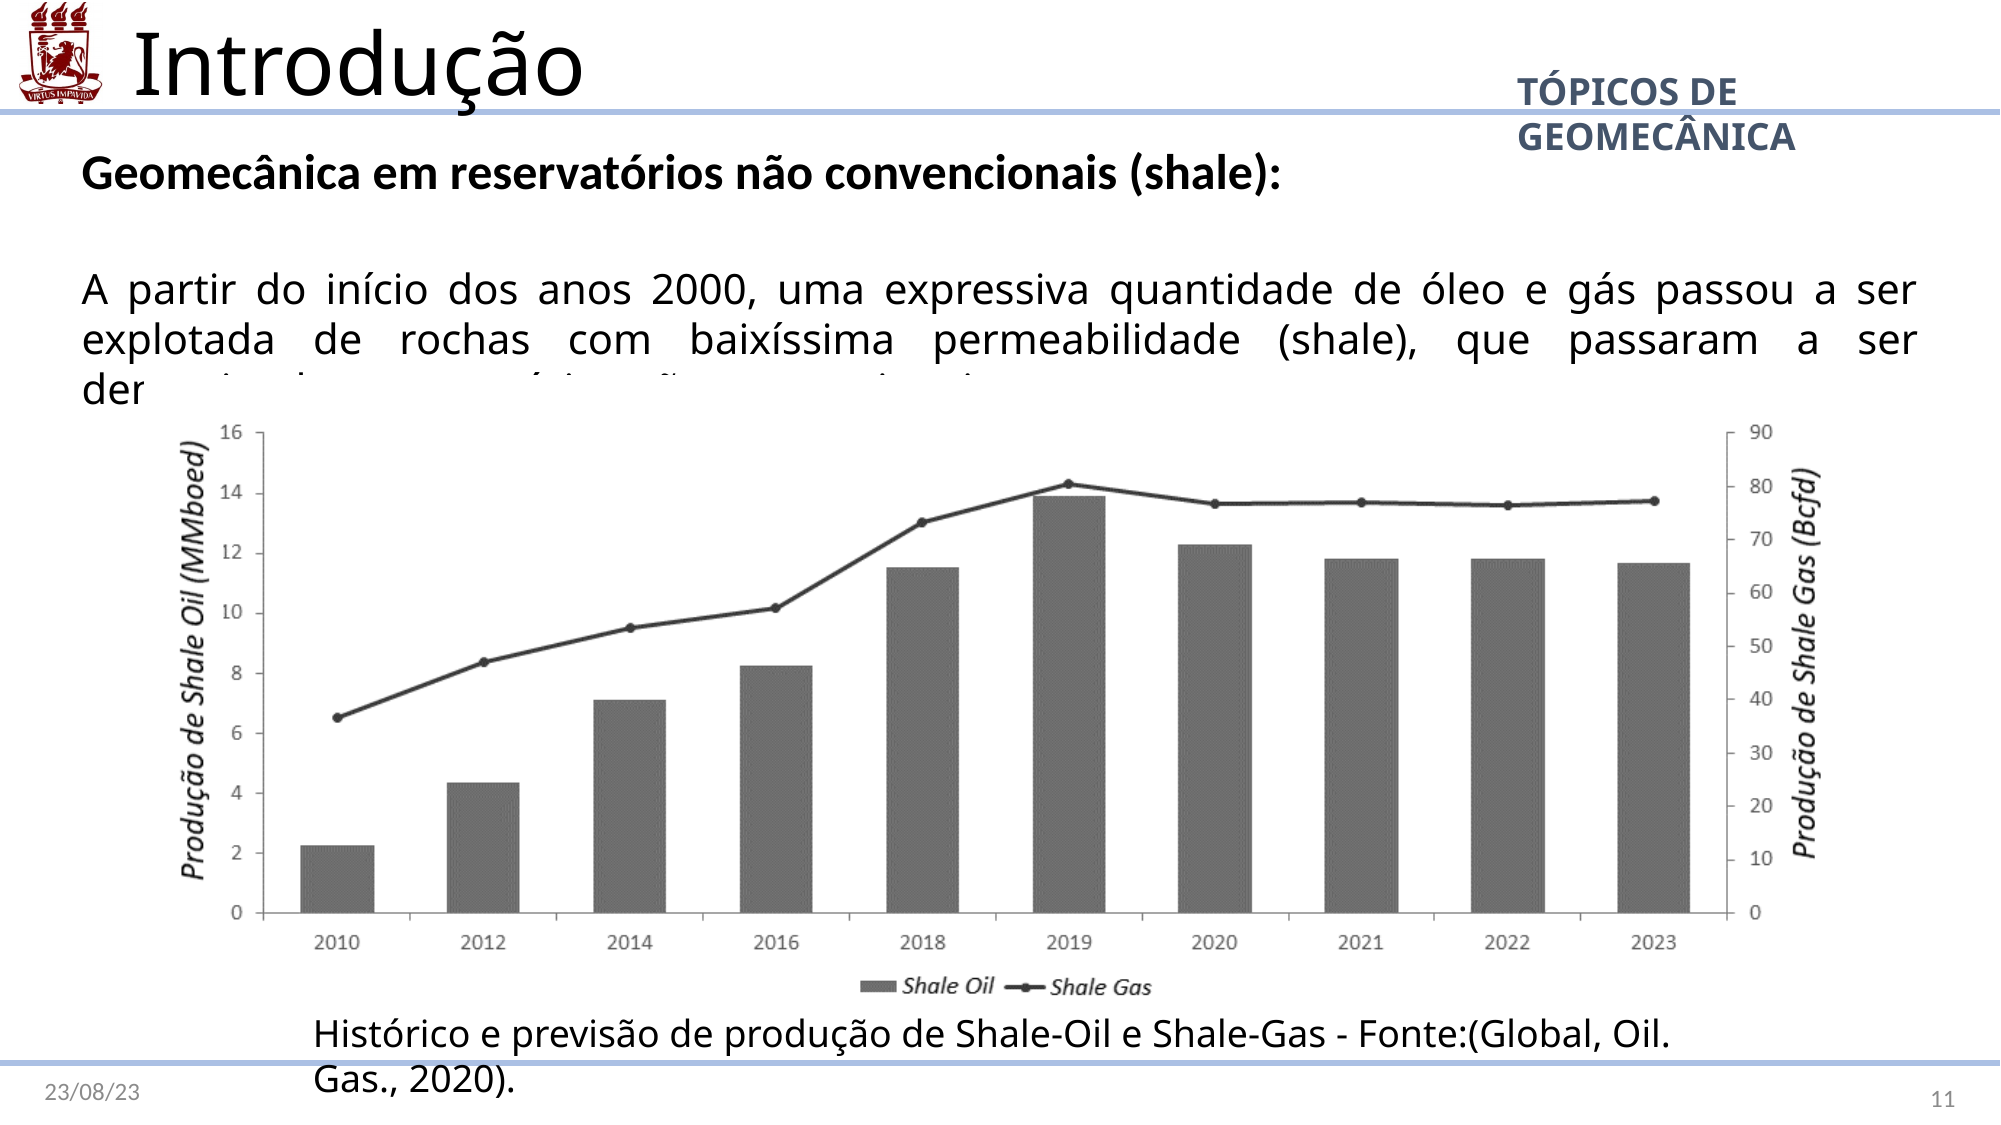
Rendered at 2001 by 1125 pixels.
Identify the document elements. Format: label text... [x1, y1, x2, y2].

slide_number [29, 1062, 480, 1118]
text_box Geomecânica em reservatórios não convencionais (shale): [66, 132, 1934, 207]
slide_number 11 [1520, 1067, 1971, 1125]
picture [144, 375, 1844, 1019]
text_box A partir do início dos anos 2000, uma expressiva quantidade de óleo e gás passou a ser explotada de rochas com baixíssima permeabilidade (shale), que passaram a ser denominadas reservatórios não convencionais. [66, 255, 1934, 421]
text_box TÓPICOS DE GEOMECÂNICA [1502, 60, 2000, 165]
text_box Histórico e previsão de produção de Shale-Oil e Shale-Gas - Fonte:(Global, Oil. Gas., 2020). [298, 1019, 1702, 1108]
title Introdução [118, 12, 1844, 122]
picture [19, 2, 103, 104]
